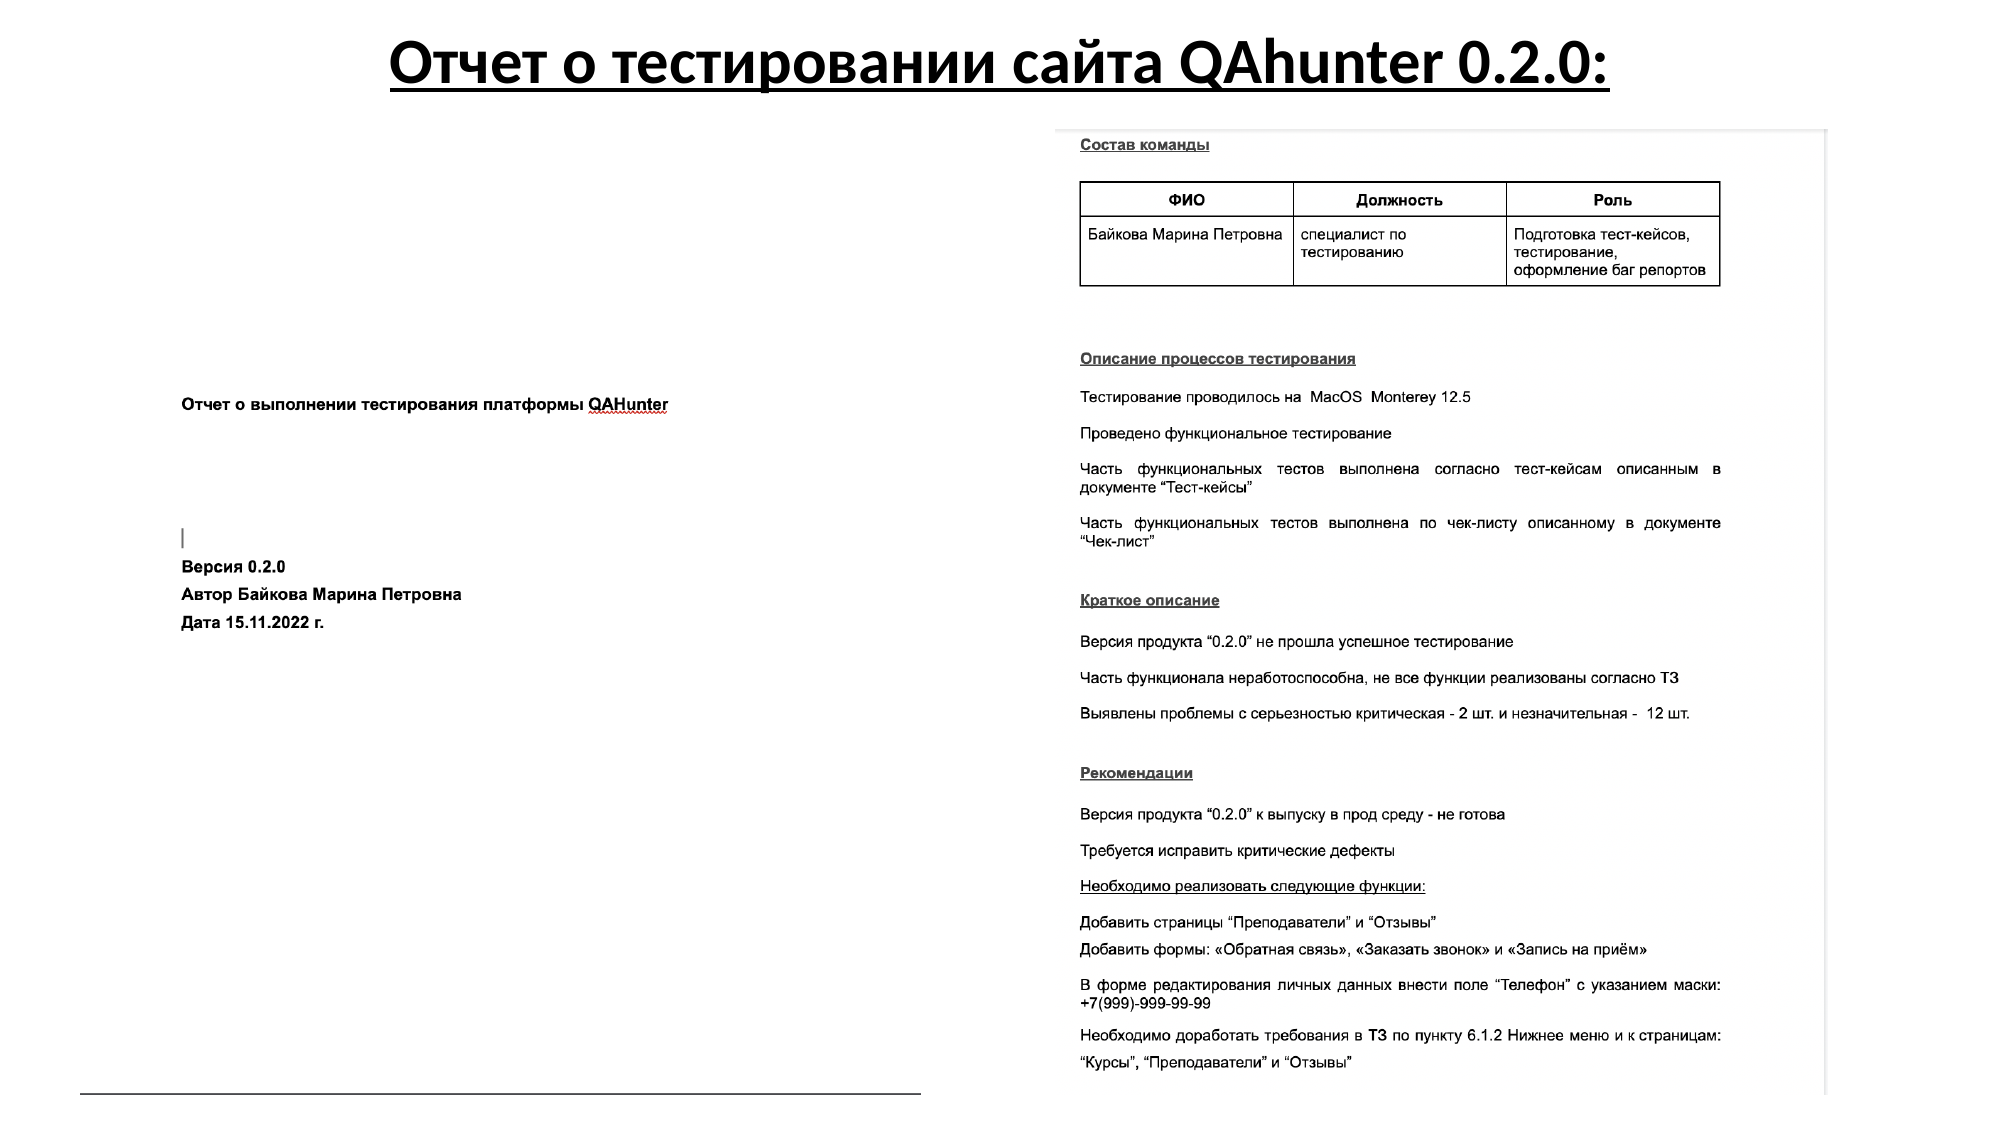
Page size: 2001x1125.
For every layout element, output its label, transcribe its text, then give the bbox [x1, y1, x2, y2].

picture [80, 128, 921, 1095]
picture [1055, 128, 1828, 1095]
title Отчет о тестировании сайта QAhunter 0.2.0: [136, 22, 1863, 104]
